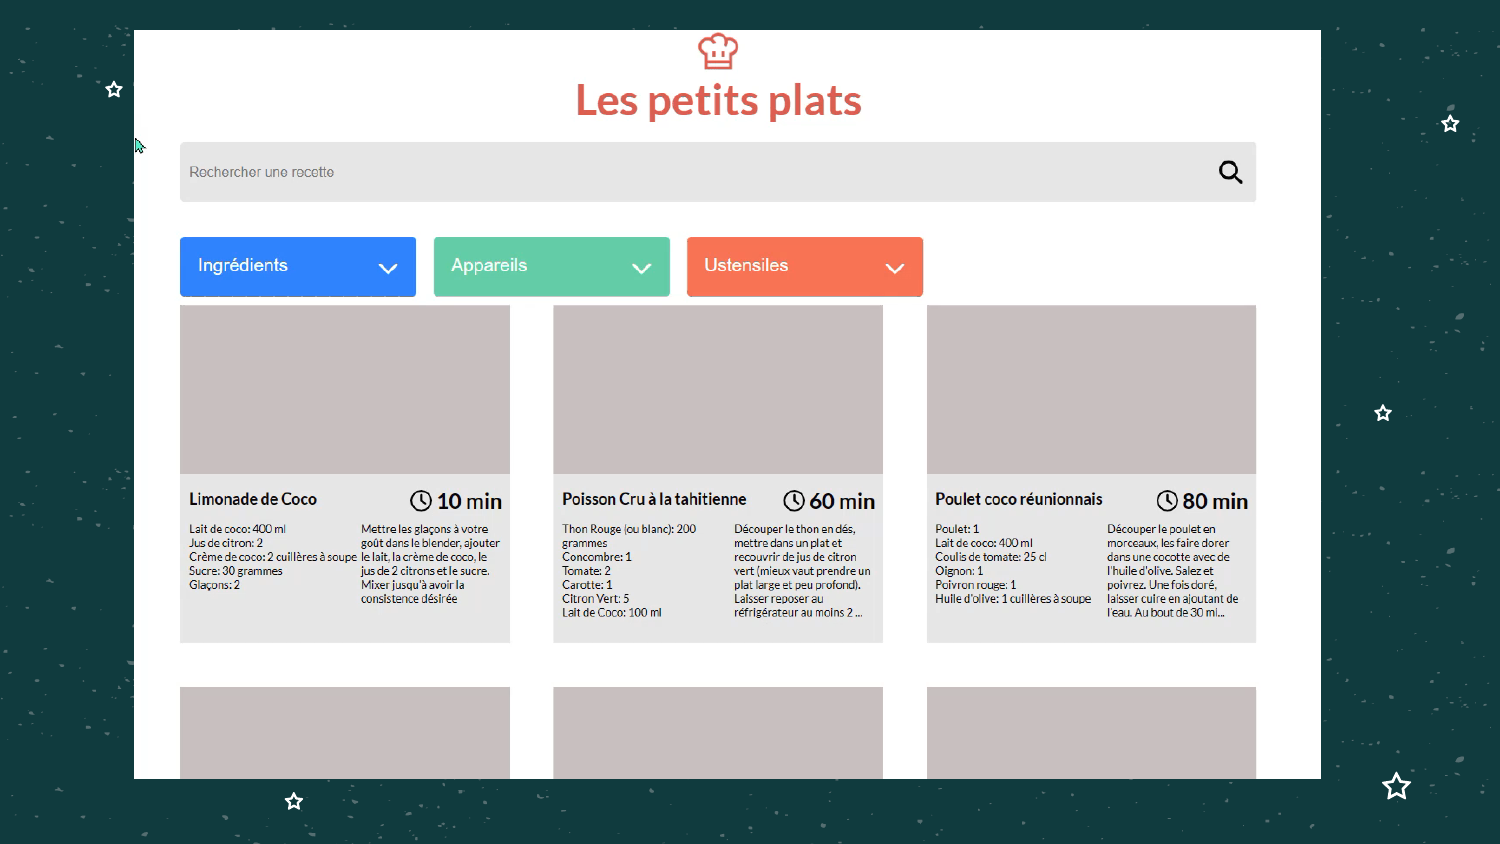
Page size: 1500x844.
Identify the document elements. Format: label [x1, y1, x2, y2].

text_box [45, 29, 132, 185]
text_box [1322, 29, 1455, 185]
text_box [133, 29, 1322, 781]
picture [0, 0, 1500, 844]
